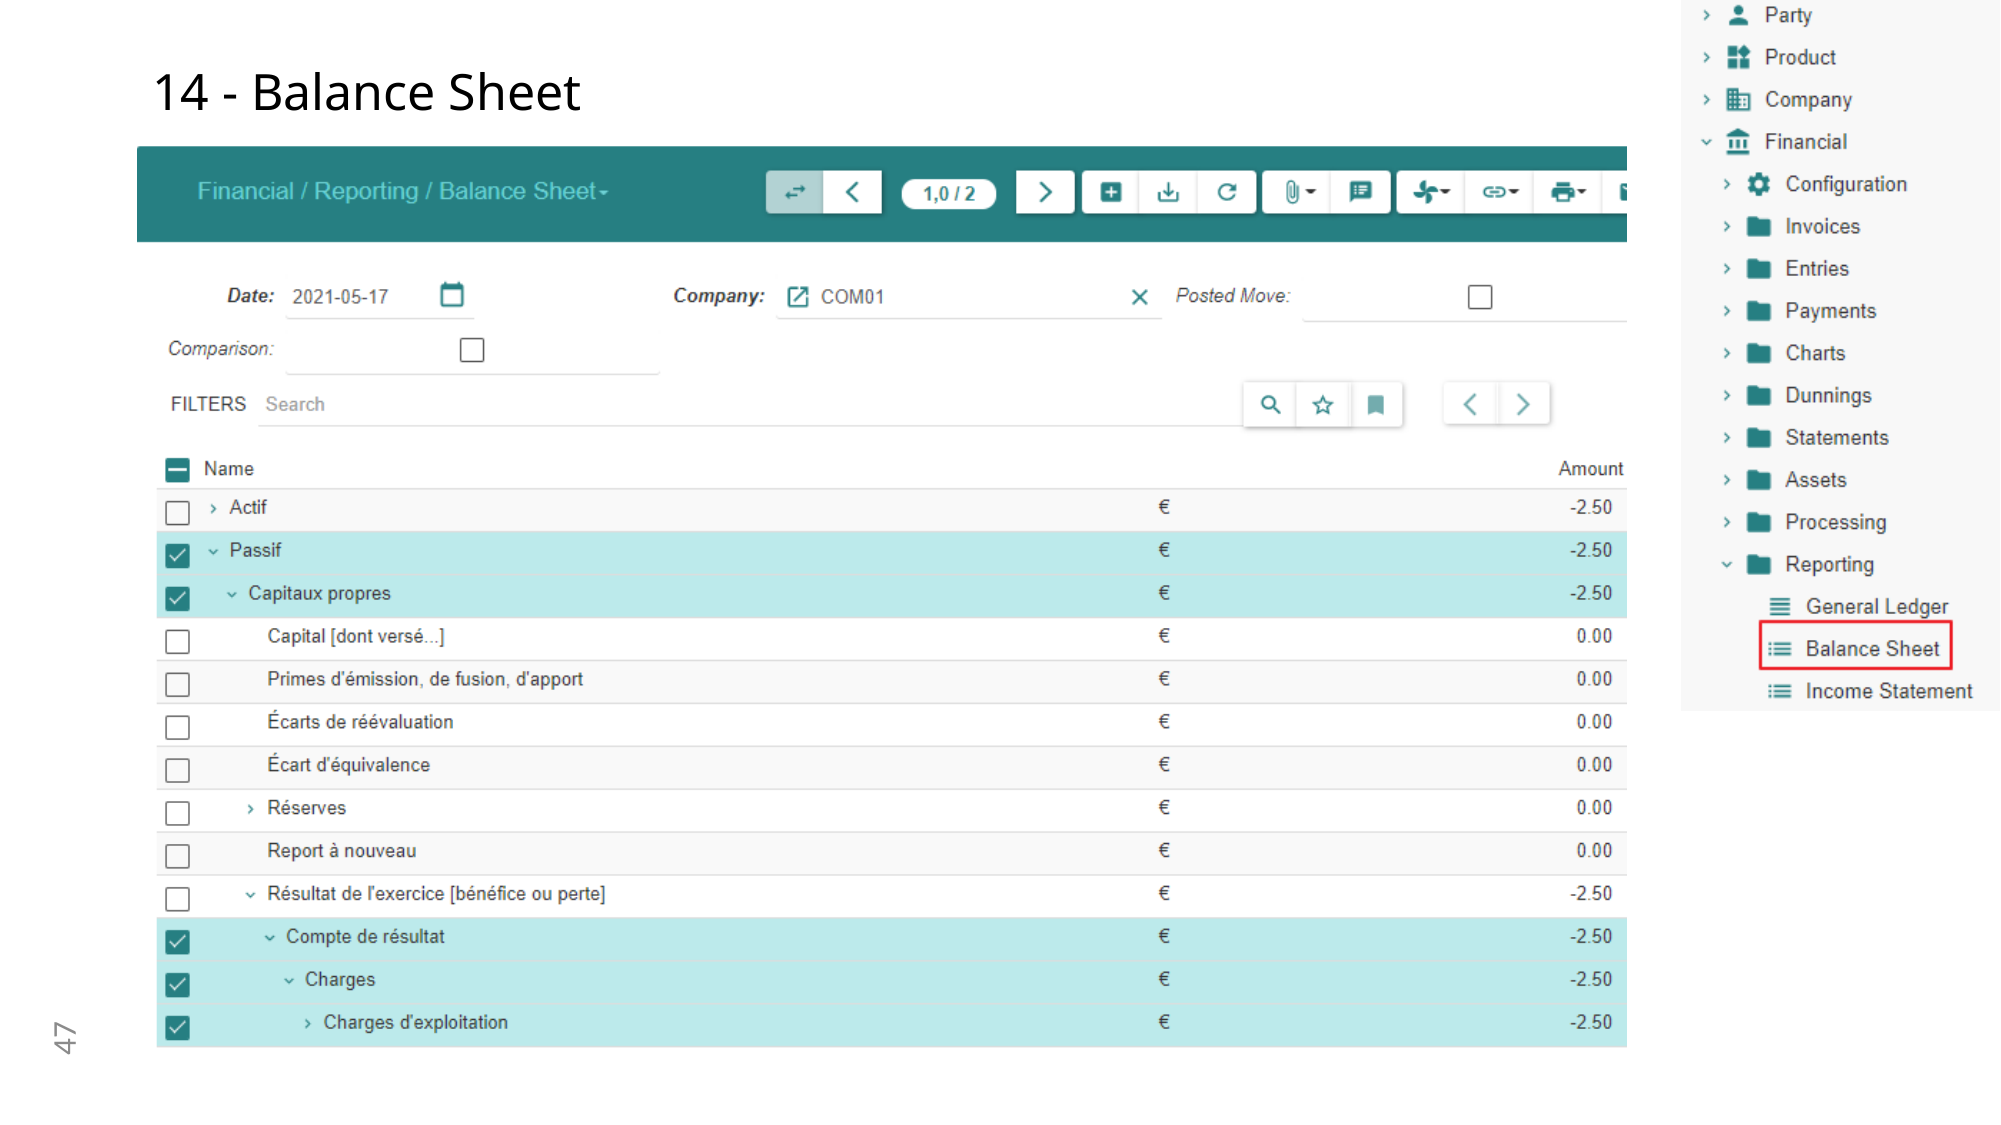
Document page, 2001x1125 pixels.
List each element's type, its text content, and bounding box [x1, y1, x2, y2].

picture [137, 145, 1627, 1049]
title 14 - Balance Sheet [137, 59, 1681, 136]
slide_number 47 [32, 969, 93, 1108]
picture [1681, 0, 2000, 711]
